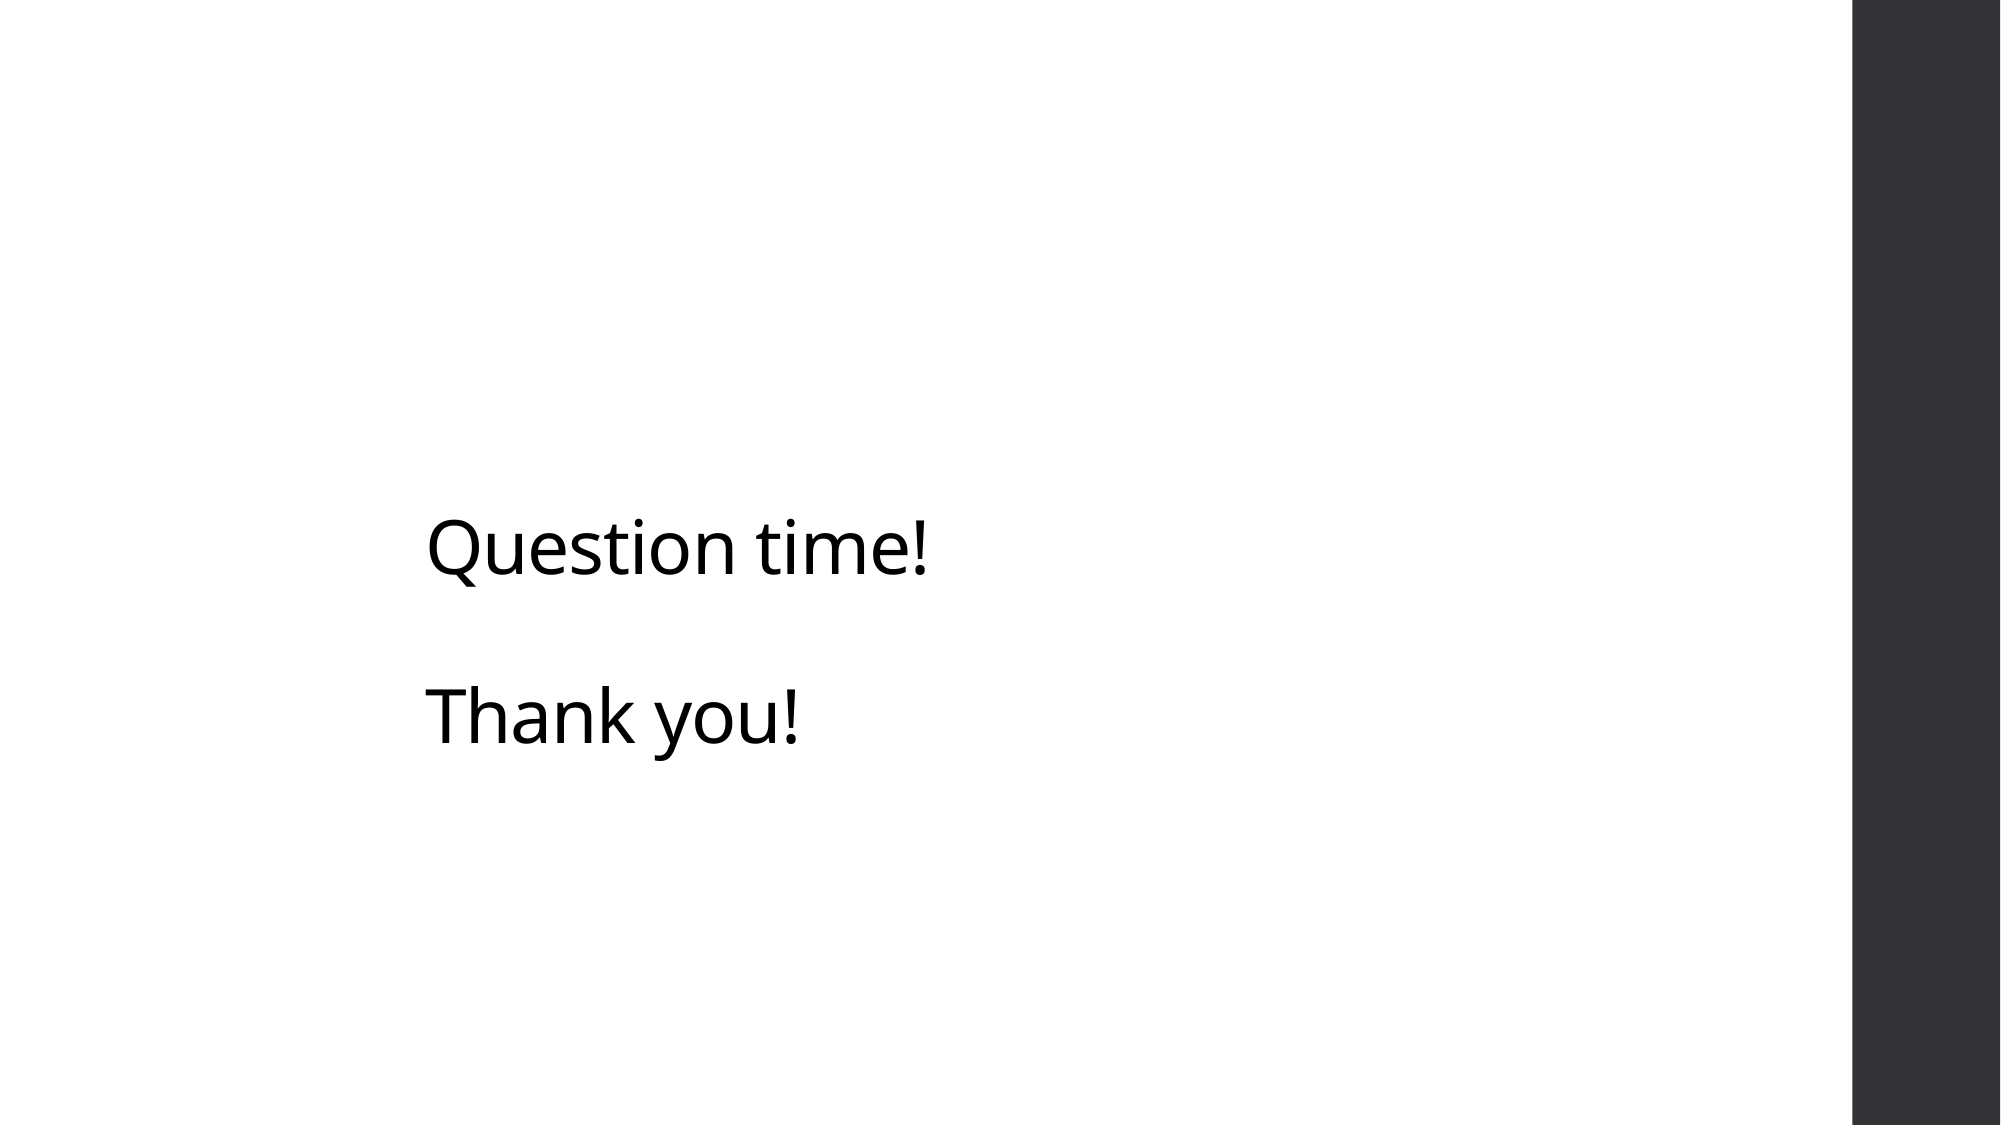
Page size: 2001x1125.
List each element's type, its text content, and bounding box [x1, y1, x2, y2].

title Question time! [410, 480, 2000, 599]
text_box Thank you! [409, 650, 2000, 768]
